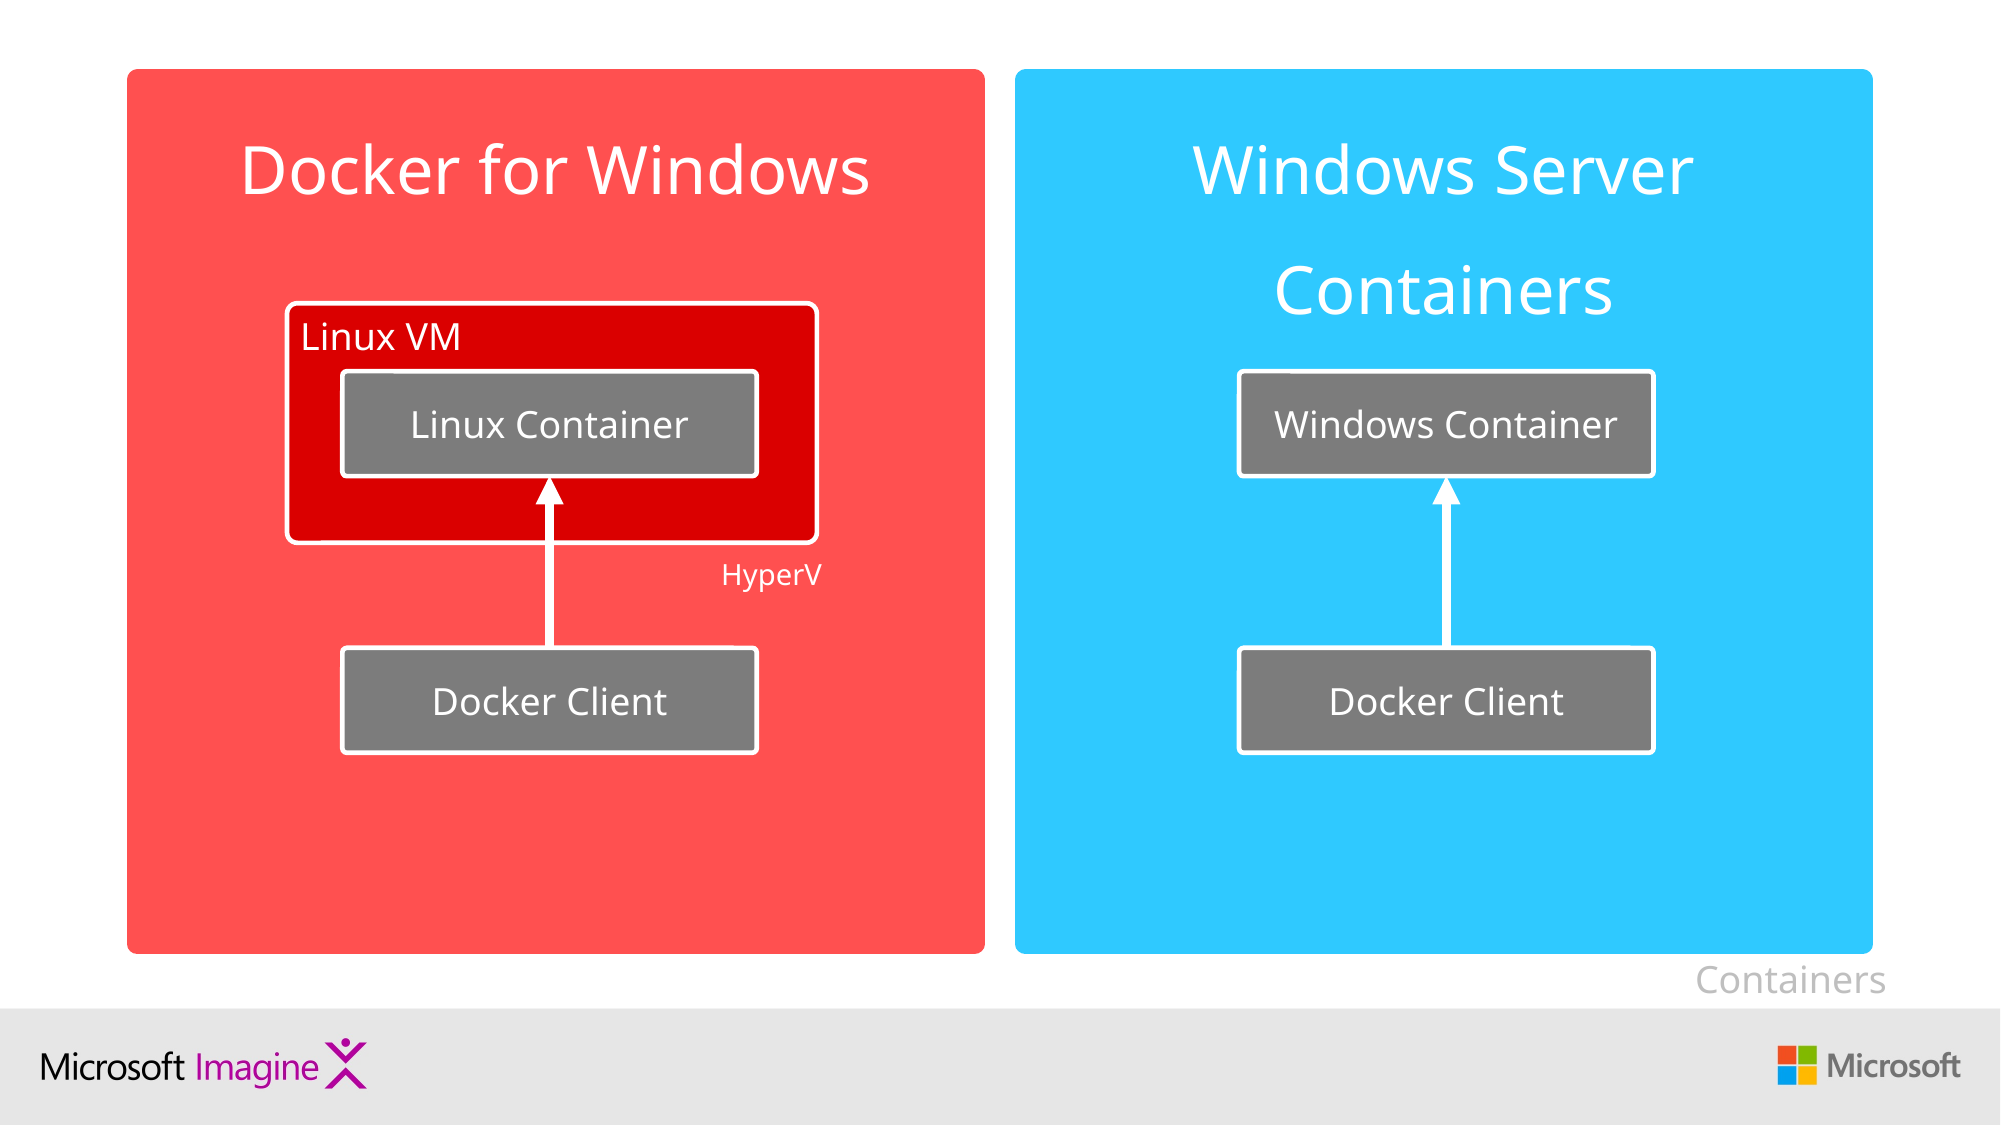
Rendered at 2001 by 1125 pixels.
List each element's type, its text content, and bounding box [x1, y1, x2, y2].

text_box Containers [1364, 948, 1902, 1009]
text_box Docker Client [1238, 646, 1655, 754]
text_box Linux VM [277, 282, 485, 390]
list Docker for Windows [137, 79, 975, 944]
text_box [485, 302, 818, 544]
text_box Linux Container [341, 370, 758, 478]
text_box HyperV [686, 541, 857, 606]
text_box [285, 390, 548, 544]
text_box Windows Container [1238, 370, 1655, 478]
list Windows Server Containers [1025, 79, 1863, 944]
text_box Docker Client [341, 646, 758, 754]
picture [0, 0, 2001, 1125]
